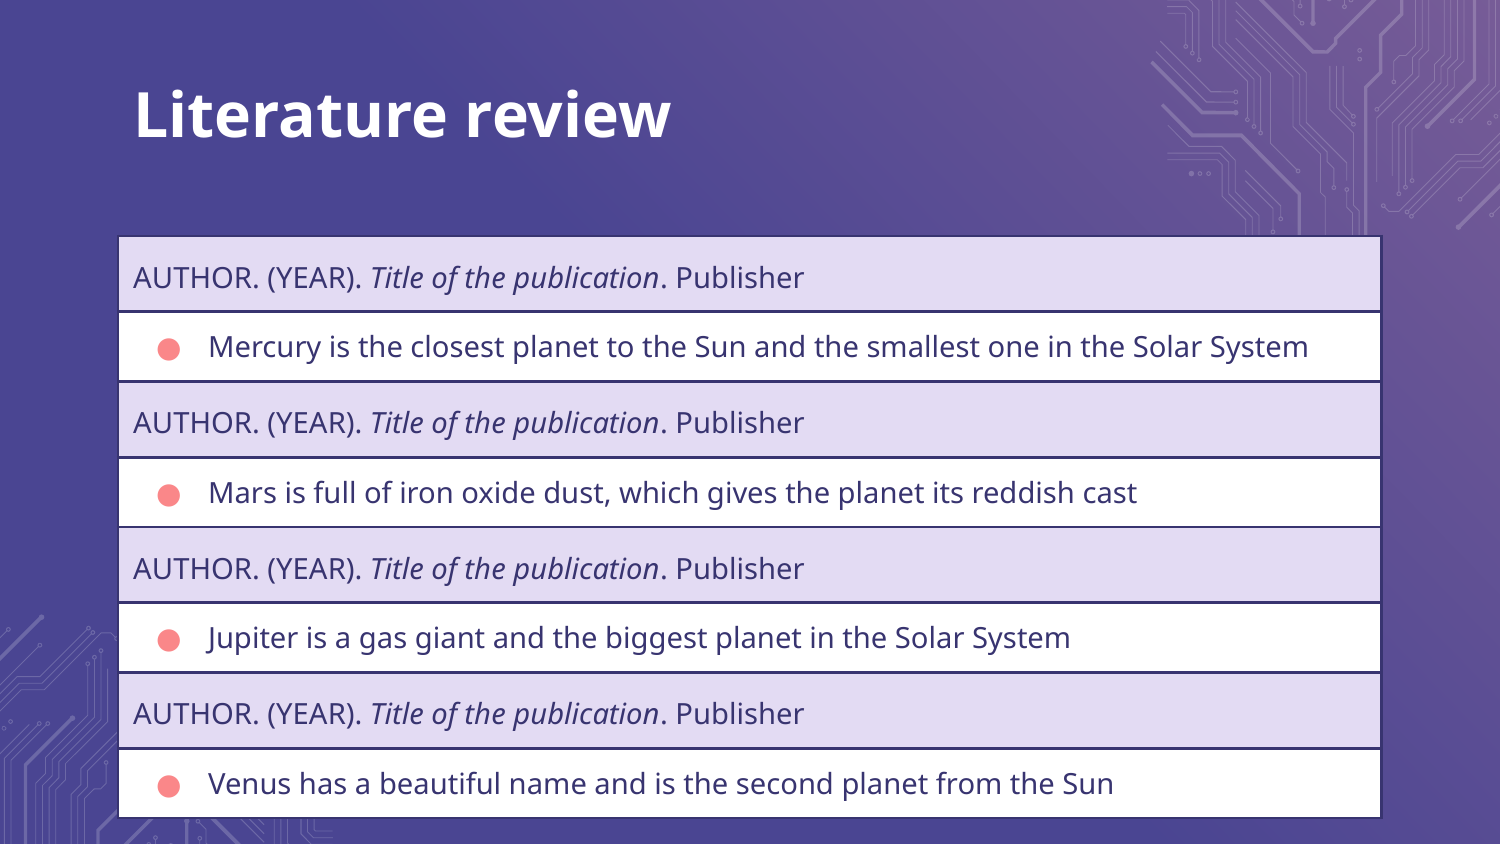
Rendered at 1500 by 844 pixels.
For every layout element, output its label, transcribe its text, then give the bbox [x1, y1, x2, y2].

table_header AUTHOR. (YEAR). Title of the publication. Publisher [119, 237, 1380, 310]
table_cell AUTHOR. (YEAR). Title of the publication. Publisher [119, 528, 1380, 601]
table_cell Mars is full of iron oxide dust, which gives the planet its reddish cast [119, 459, 1380, 526]
table_cell Venus has a beautiful name and is the second planet from the Sun [119, 750, 1380, 817]
table_cell AUTHOR. (YEAR). Title of the publication. Publisher [119, 383, 1380, 456]
table_cell AUTHOR. (YEAR). Title of the publication. Publisher [119, 674, 1380, 747]
title Literature review [118, 60, 1382, 150]
table_cell Mercury is the closest planet to the Sun and the smallest one in the Solar System [119, 313, 1380, 380]
table_cell Jupiter is a gas giant and the biggest planet in the Solar System [119, 604, 1380, 671]
